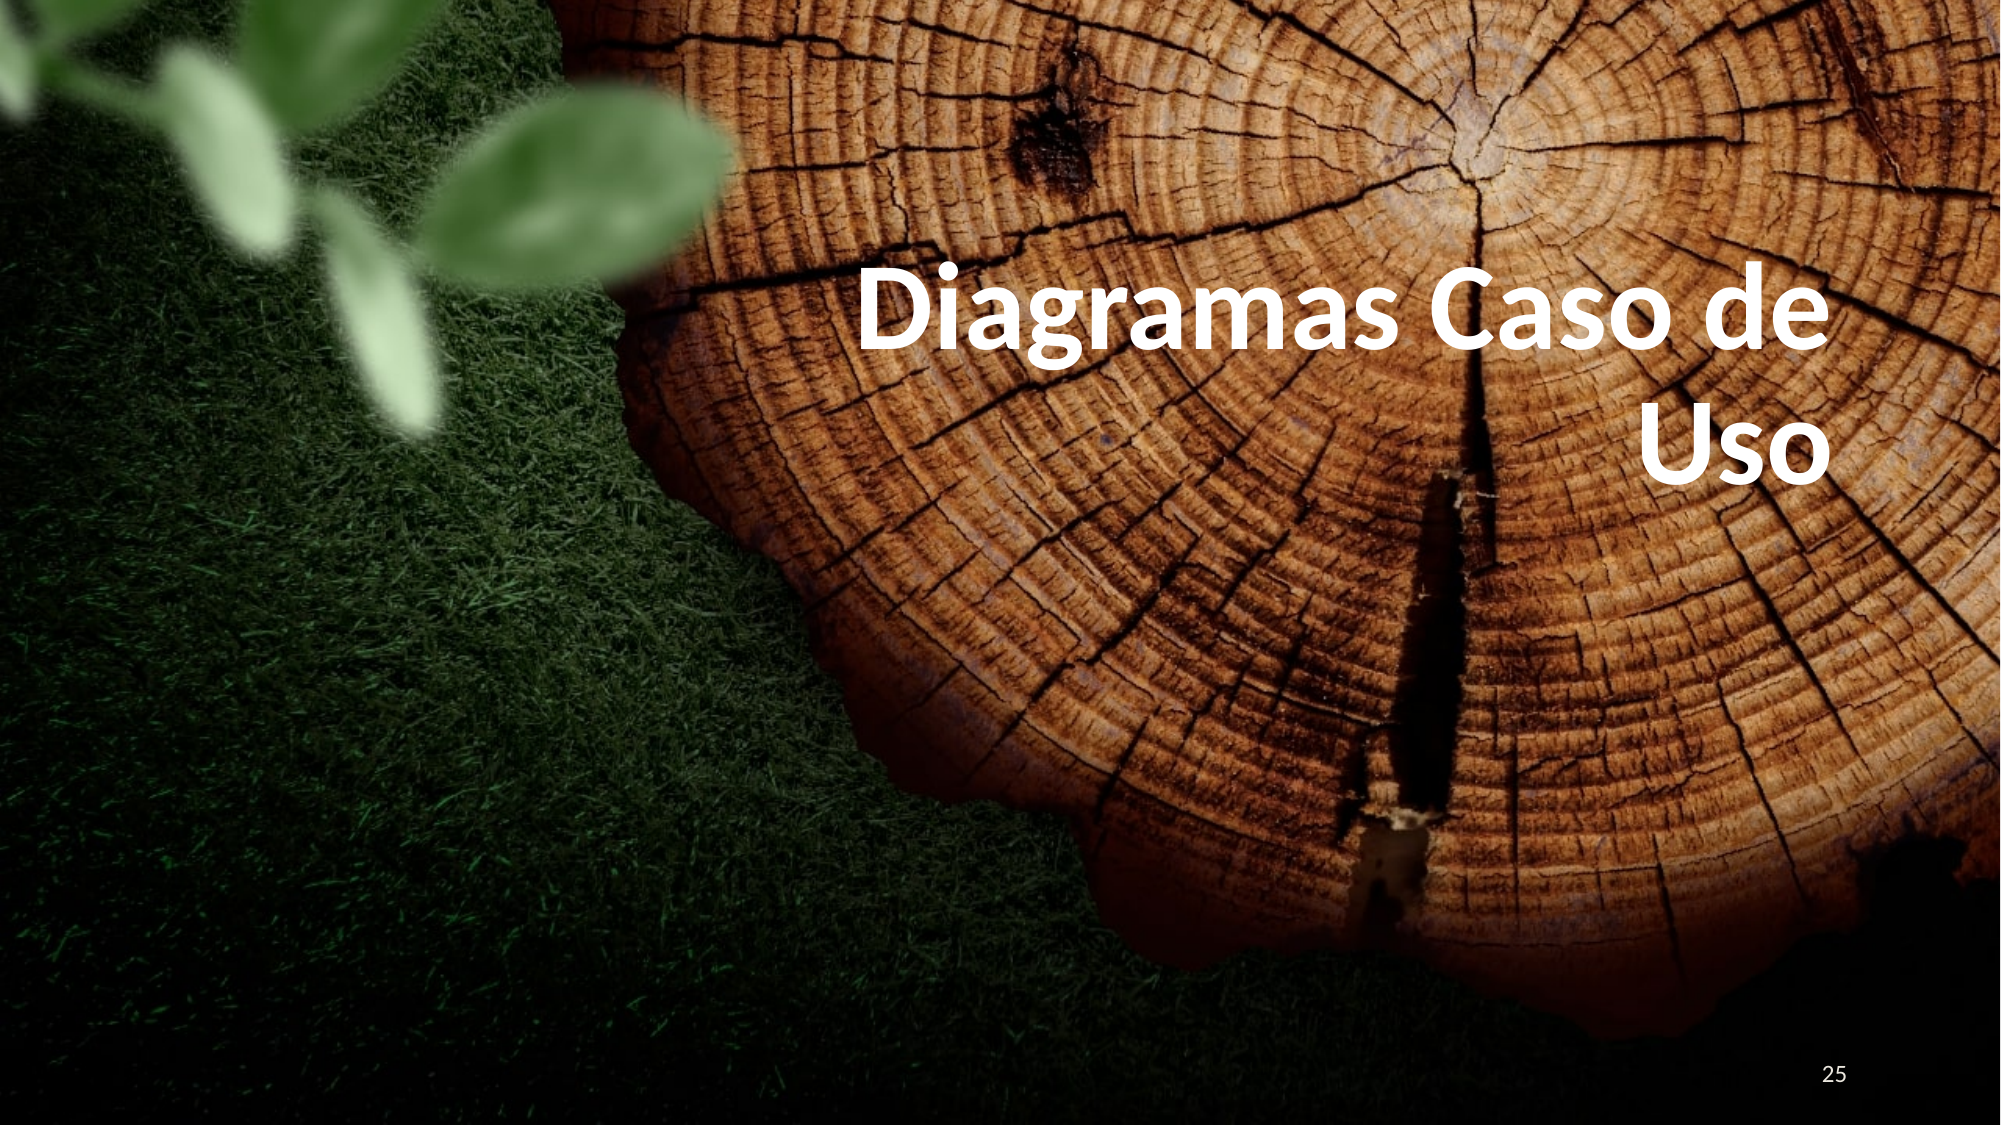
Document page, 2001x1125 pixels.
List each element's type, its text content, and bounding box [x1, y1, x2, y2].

title Diagramas Caso de Uso [798, 95, 1849, 519]
slide_number 25 [1650, 1042, 1863, 1103]
picture [0, 0, 2001, 1125]
